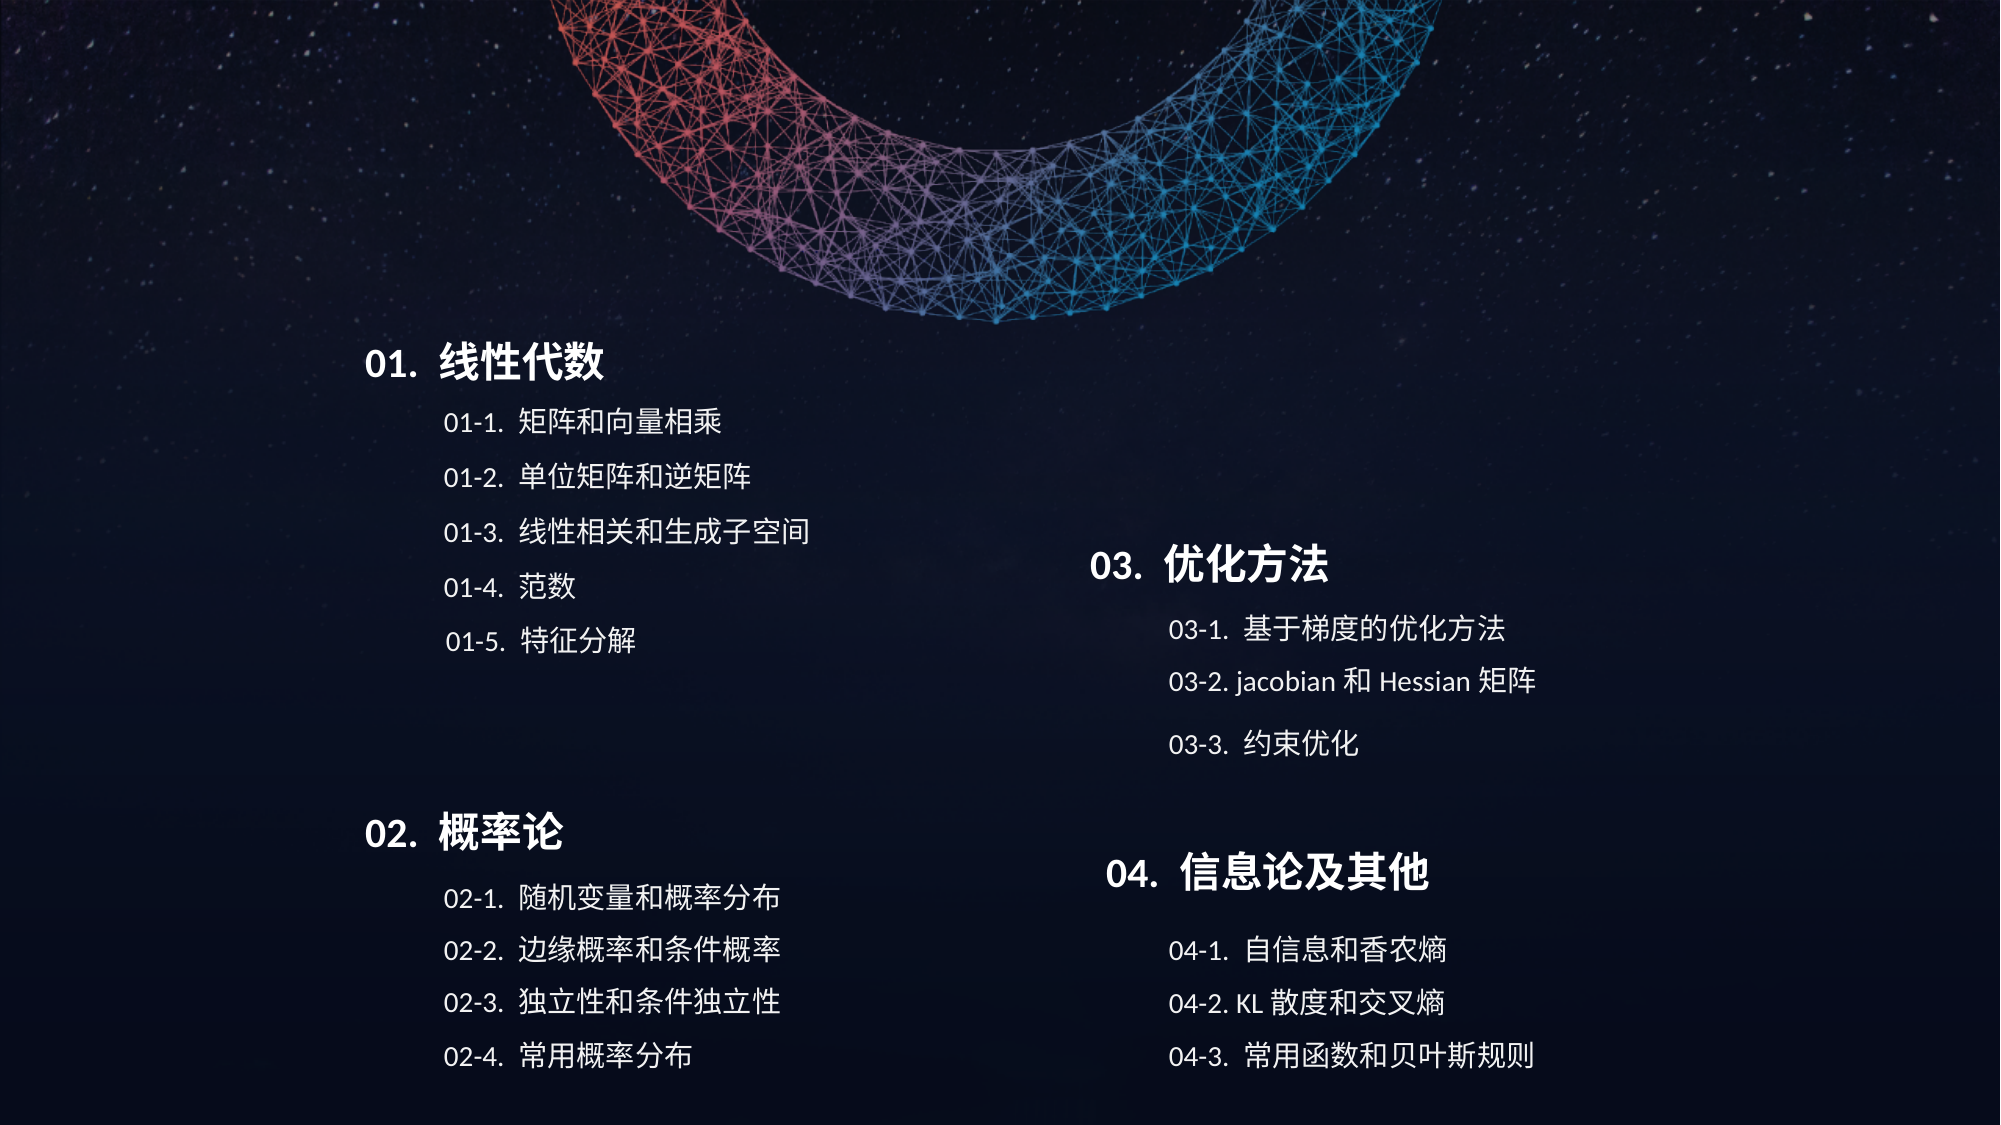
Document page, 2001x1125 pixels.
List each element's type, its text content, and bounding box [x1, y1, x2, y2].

text_box 04-3. 常用函数和贝叶斯规则 [1154, 1029, 1799, 1080]
text_box 03. 优化方法 [1075, 529, 1799, 596]
text_box 03-2. jacobian和Hessian矩阵 [1154, 654, 1799, 706]
text_box 04. 信息论及其他 [1091, 838, 1815, 904]
text_box 01-3. 线性相关和生成子空间 [429, 506, 1074, 557]
text_box 04-2. KL散度和交叉熵 [1154, 976, 1799, 1028]
text_box 01-4. 范数 [429, 560, 1074, 612]
text_box 03-1. 基于梯度的优化方法 [1154, 602, 1799, 653]
text_box 04-1. 自信息和香农熵 [1154, 923, 1799, 974]
text_box 01. 线性代数 [350, 328, 1074, 394]
text_box 01-1. 矩阵和向量相乘 [429, 396, 1074, 447]
text_box 01-2. 单位矩阵和逆矩阵 [429, 451, 1074, 502]
text_box 03-3. 约束优化 [1154, 717, 1799, 768]
text_box 01-5. 特征分解 [431, 614, 1076, 666]
text_box 02-1. 随机变量和概率分布 [429, 871, 1074, 922]
picture [0, 0, 2000, 1125]
text_box 02-3. 独立性和条件独立性 [429, 976, 1074, 1027]
text_box 02-4. 常用概率分布 [429, 1029, 1074, 1080]
text_box 02-2. 边缘概率和条件概率 [429, 923, 1074, 974]
text_box 02. 概率论 [350, 798, 1074, 864]
